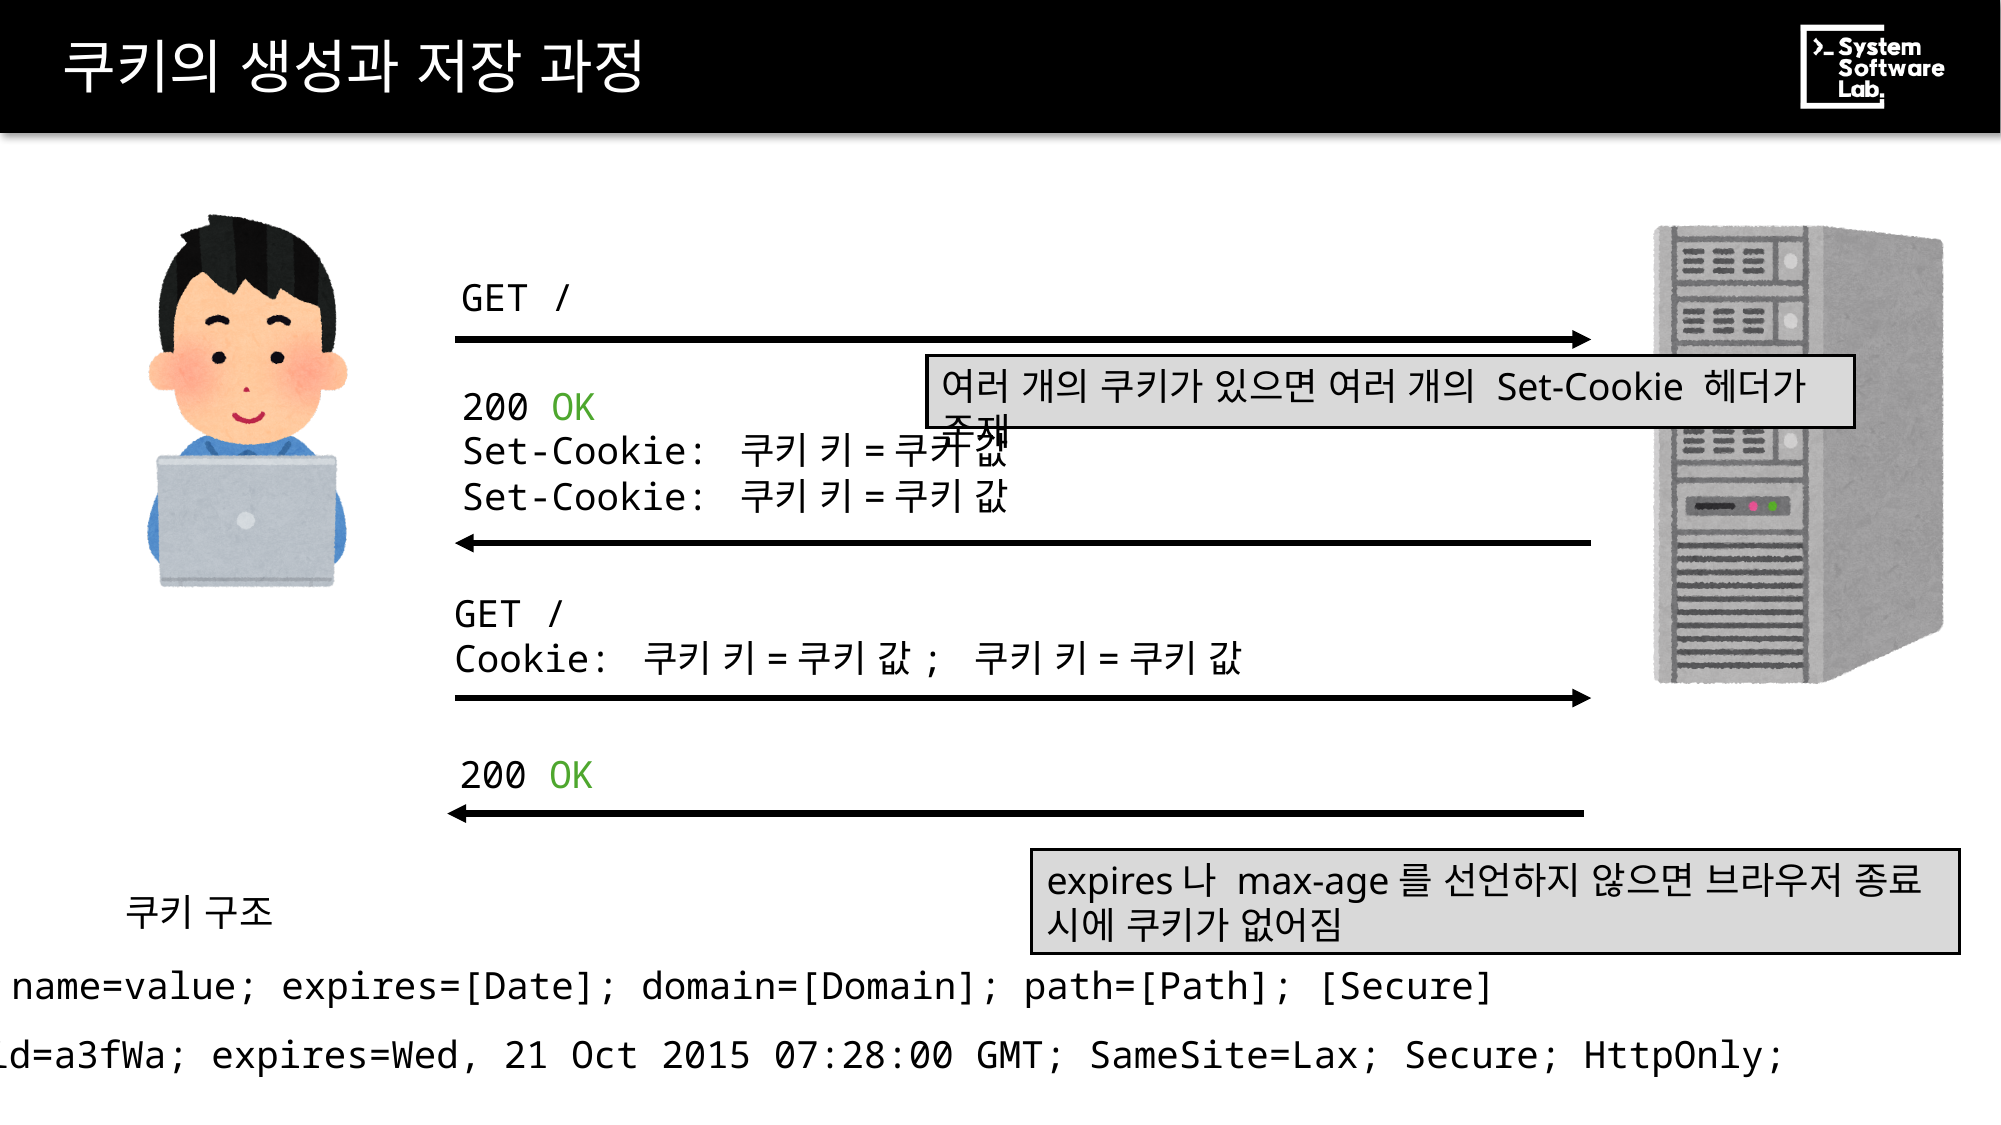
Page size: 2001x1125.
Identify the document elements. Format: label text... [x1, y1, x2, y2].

text_box GET / Cookie: 쿠키 키=쿠키 값; 쿠키 키=쿠키 값 [439, 582, 1258, 688]
text_box id=a3fWa; expires=Wed, 21 Oct 2015 07:28:00 GMT; SameSite=Lax; Secure; HttpOnly; [0, 1023, 1802, 1083]
text_box name=value; expires=[Date]; domain=[Domain]; path=[Path]; [Secure] [0, 954, 1512, 1015]
text_box expires나 max-age를 선언하지 않으면 브라우저 종료 시에 쿠키가 없어짐 [1030, 848, 1961, 955]
title 쿠키의 생성과 저장 과정 [47, 20, 1929, 110]
text_box 200 OK Set-Cookie: 쿠키 키=쿠키 값 Set-Cookie: 쿠키 키=쿠키 값 [446, 375, 1024, 525]
picture [1590, 212, 2000, 697]
text_box GET / [446, 266, 589, 326]
picture [1790, 12, 1953, 118]
text_box 여러 개의 쿠키가 있으면 여러 개의 Set-Cookie 헤더가 존재 [925, 354, 1590, 429]
text_box 쿠키 구조 [110, 881, 289, 941]
picture [113, 212, 381, 601]
text_box 200 OK [444, 743, 610, 804]
